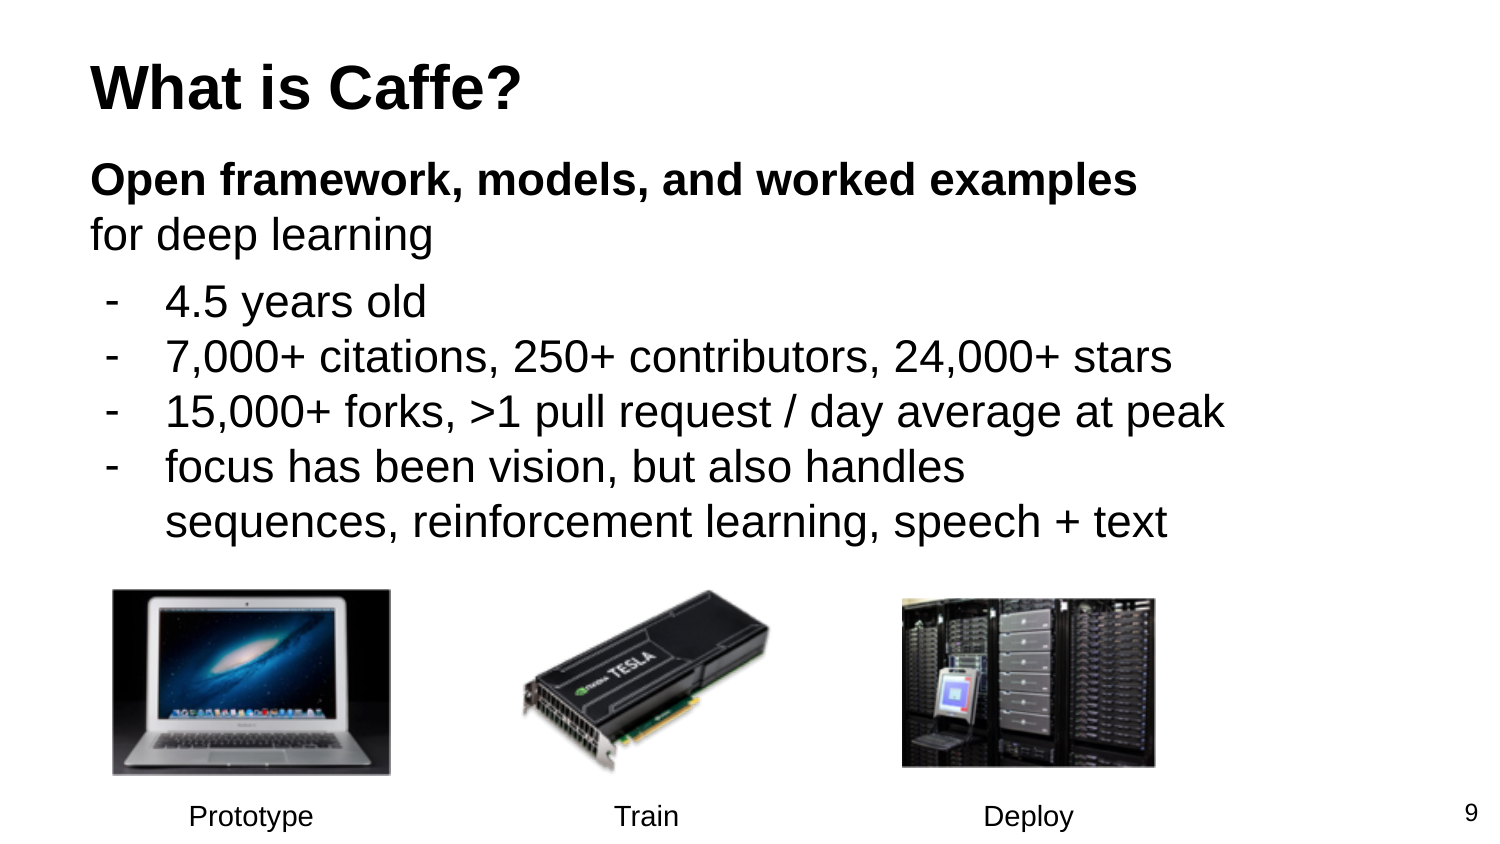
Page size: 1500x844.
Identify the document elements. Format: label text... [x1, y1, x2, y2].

slide_number ‹#› [1403, 779, 1494, 844]
list Open framework, models, and worked examples for deep learning 4.5 years old 7,000+ citations, 250+ contributors, 24,000+ stars 15,000+ forks, >1 pull request / day average at peak focus has been vision, but also handles sequences, reinforcement learning, speech + text [75, 134, 1425, 590]
title What is Caffe? [75, 0, 1425, 134]
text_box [111, 589, 1156, 844]
